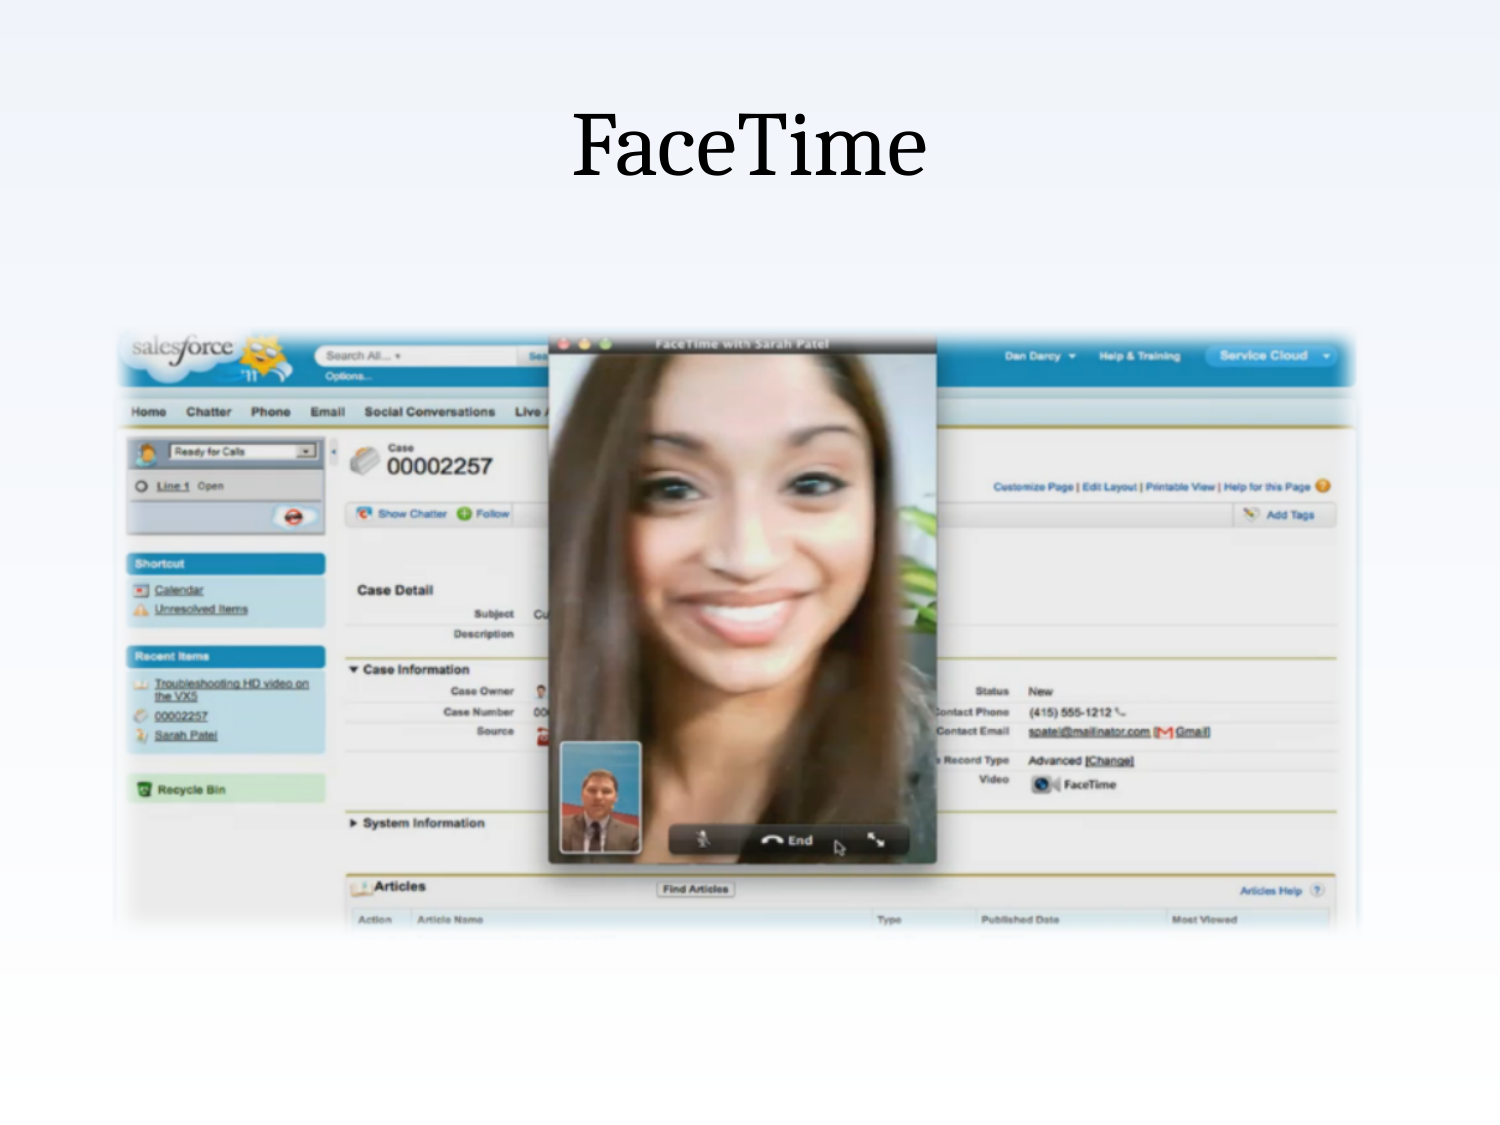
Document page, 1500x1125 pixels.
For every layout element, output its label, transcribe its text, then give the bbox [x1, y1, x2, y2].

title FaceTime [75, 45, 1425, 233]
picture [111, 325, 1363, 941]
